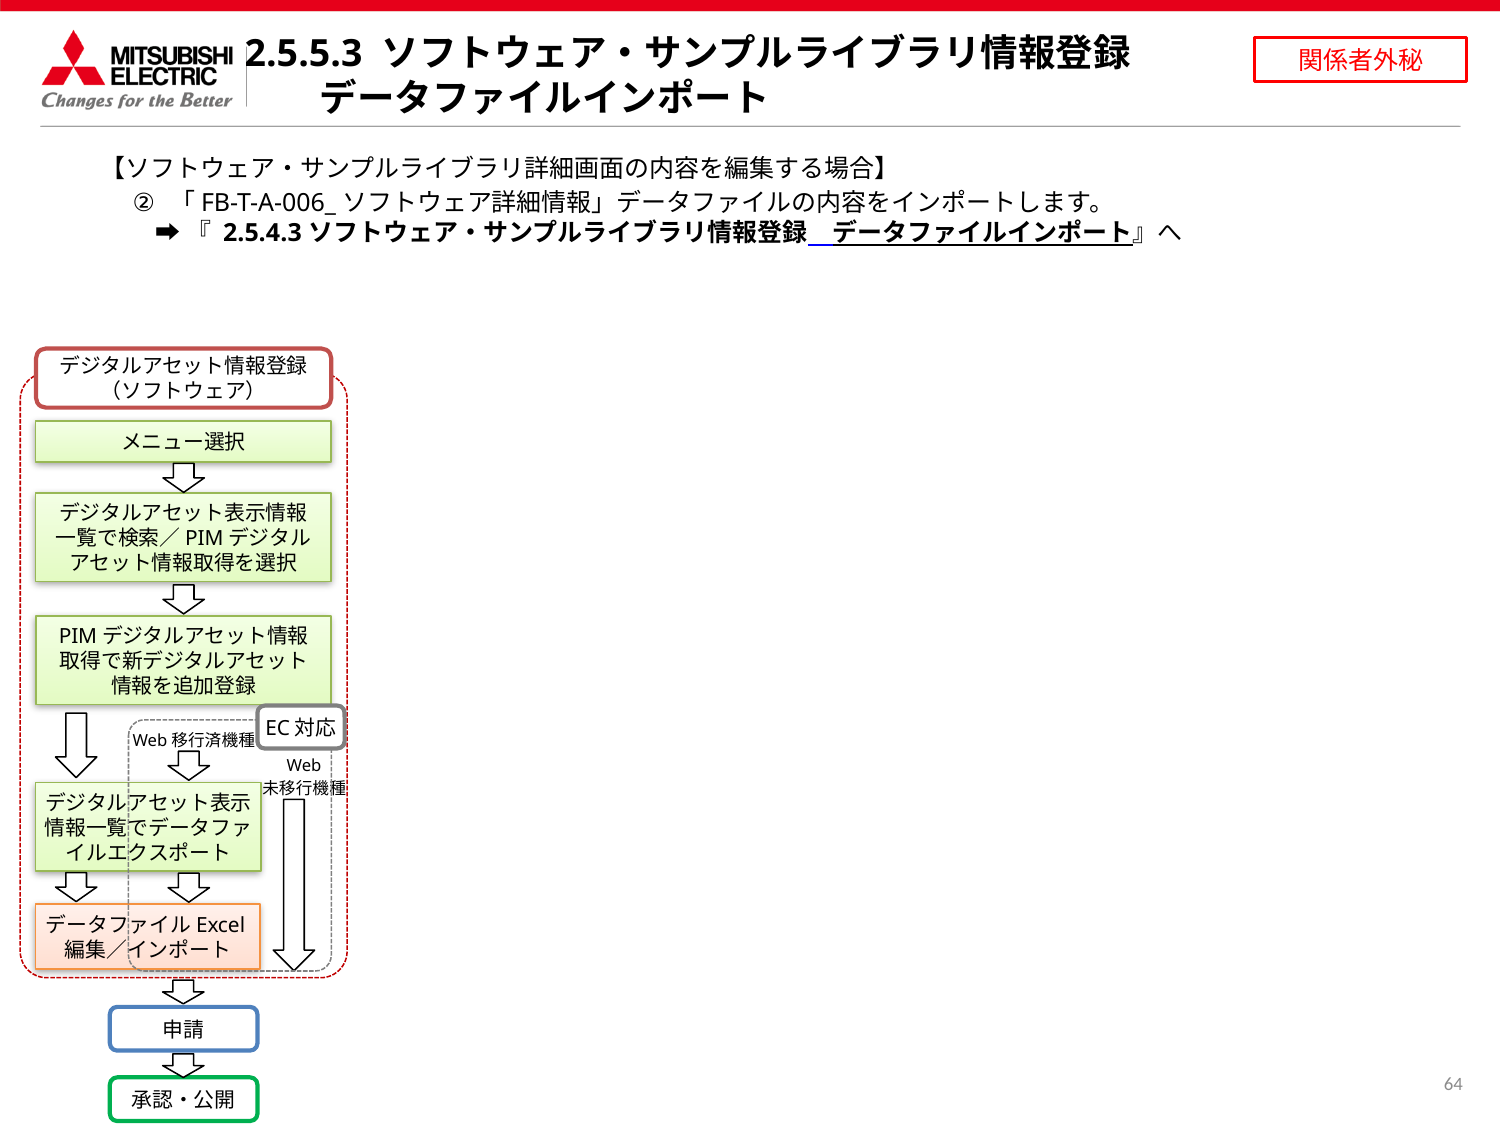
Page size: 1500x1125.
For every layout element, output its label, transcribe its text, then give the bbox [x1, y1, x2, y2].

picture [0, 0, 1500, 1125]
text_box 【ソフトウェア・サンプルライブラリ詳細画面の内容を編集する場合】 「FB-T-A-006_ソフトウェア詳細情報」データファイルの内容をインポートします。 ➡ 『 2.5.4.3 ソフトウェア・サンプルライブラリ情報登録 データファイルインポート』へ [85, 144, 1485, 302]
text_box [19, 348, 370, 1122]
text_box 2.5.5.3 ソフトウェア・サンプルライブラリ情報登録 データファイルインポート [229, 3, 1401, 127]
slide_number 64 [1128, 1058, 1478, 1107]
